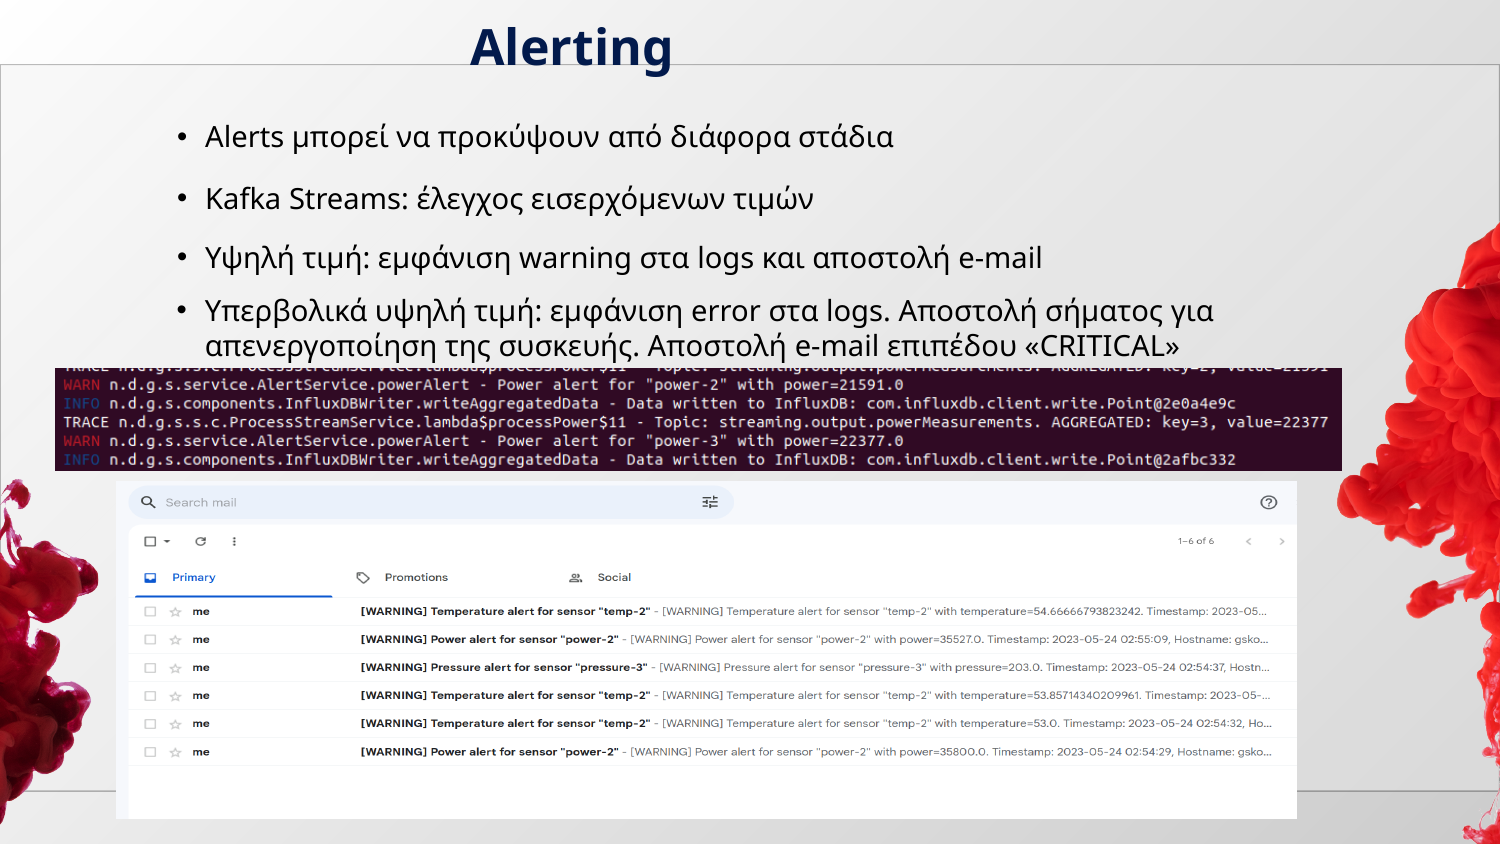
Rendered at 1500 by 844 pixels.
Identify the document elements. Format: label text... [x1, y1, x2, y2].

title Alerting [455, 0, 814, 111]
picture [0, 123, 1500, 844]
text_box Alerts μπορεί να προκύψουν από διάφορα στάδια [162, 111, 1377, 161]
text_box Υψηλή τιμή: εμφάνιση warning στα logs και αποστολή e-mail [162, 231, 1377, 282]
text_box Yπερβολικά υψηλή τιμή: εμφάνιση error στα logs. Αποστολή σήματος για απενεργοποίηση της συσκευής. Αποστολή e-mail επιπέδου «CRITICAL» [161, 284, 1377, 370]
text_box Κafka Streams: έλεγχος εισερχόμενων τιμών [162, 172, 1377, 223]
